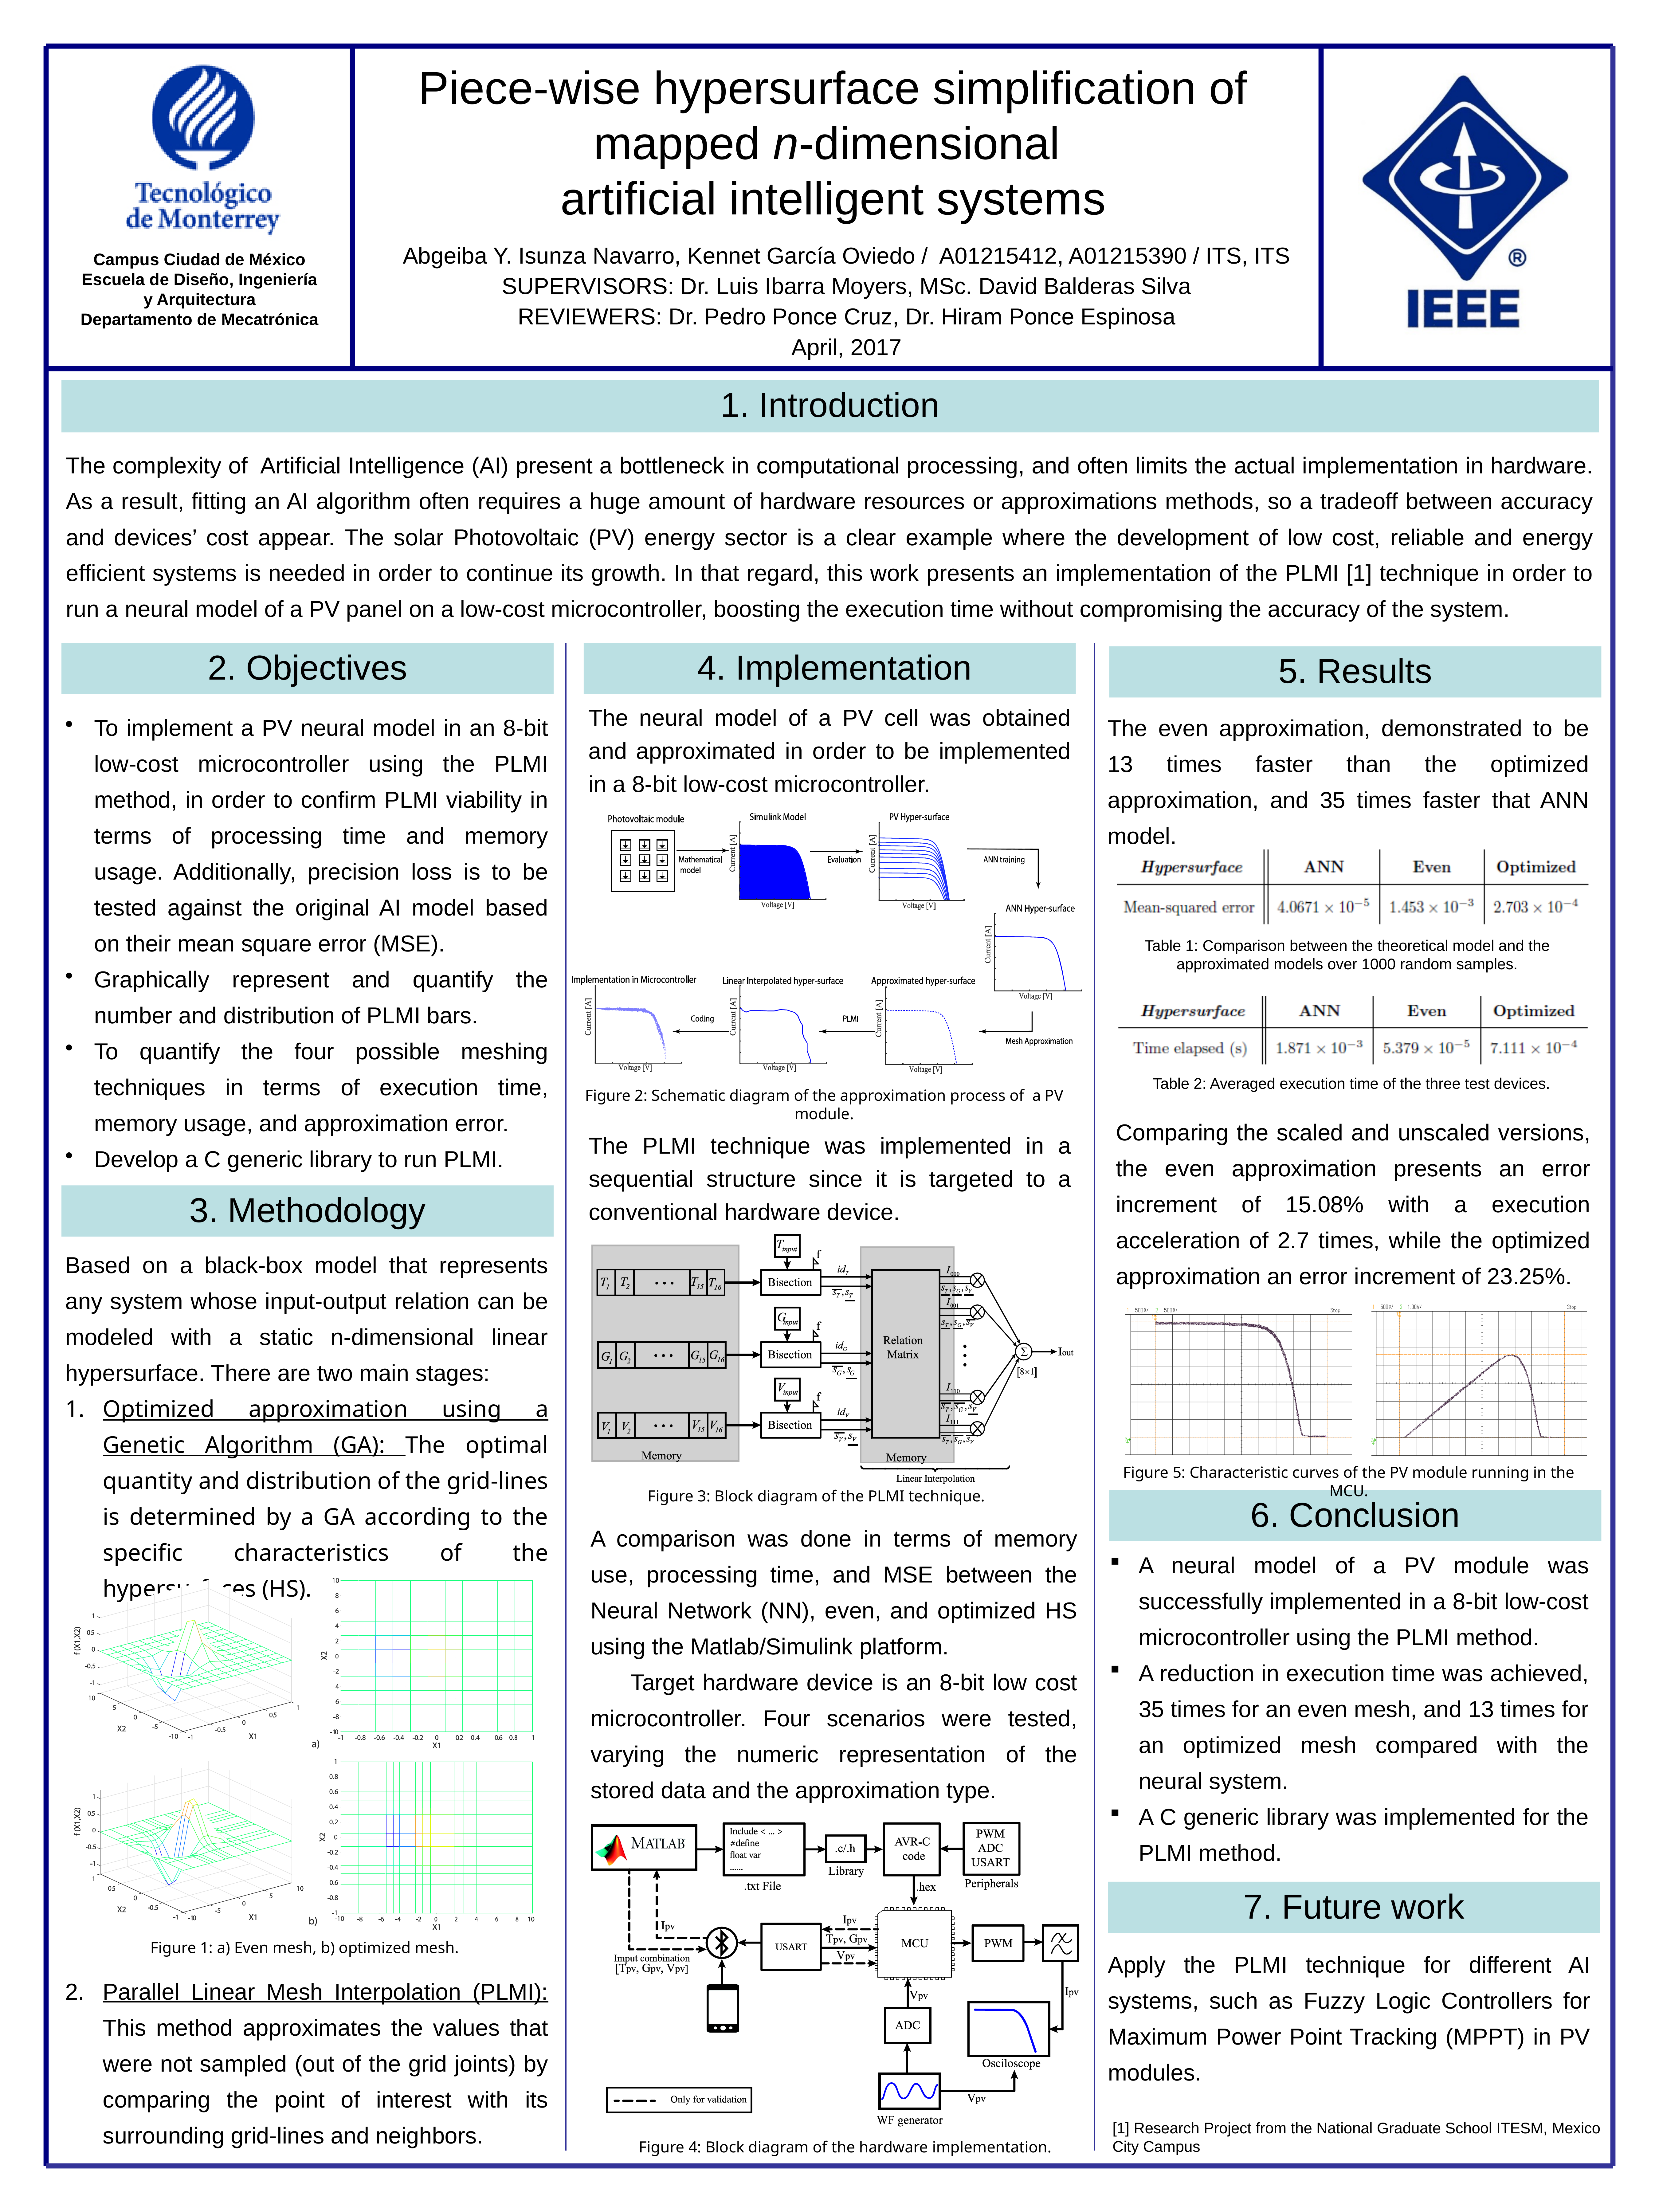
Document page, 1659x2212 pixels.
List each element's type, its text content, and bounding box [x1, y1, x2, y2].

text_box 2. Objectives [61, 642, 554, 694]
text_box Figure 5: Characteristic curves of the PV module running in the MCU. [1105, 1460, 1593, 1502]
picture [571, 811, 1091, 1075]
picture [73, 1576, 550, 1932]
text_box The PLMI technique was implemented in a sequential structure since it is targeted to a conventional hardware device. [584, 1123, 1076, 1227]
text_box Figure 1: a) Even mesh, b) optimized mesh. [73, 1935, 541, 1959]
picture [1125, 1307, 1352, 1456]
text_box 4. Implementation [583, 642, 1076, 694]
text_box 5. Results [1109, 646, 1602, 698]
text_box The complexity of Artificial Intelligence (AI) present a bottleneck in computational processing, and often limits the actual implementation in hardware. As a result, fitting an AI algorithm often requires a huge amount of hardware resources or approximations methods, so a tradeoff between accuracy and devices’ cost appear. The solar Photovoltaic (PV) energy sector is a clear example where the development of low cost, reliable and energy efficient systems is needed in order to continue its growth. In that regard, this work presents an implementation of the PLMI [1] technique in order to run a neural model of a PV panel on a low-cost microcontroller, boosting the execution time without compromising the accuracy of the system. [61, 440, 1599, 624]
picture [1113, 996, 1589, 1067]
text_box Piece-wise hypersurface simplification of mapped n-dimensional artificial intelligent systems [397, 56, 1269, 226]
picture [115, 57, 299, 244]
text_box 3. Methodology [61, 1185, 554, 1237]
text_box A neural model of a PV module was successfully implemented in a 8-bit low-cost microcontroller using the PLMI method. A reduction in execution time was achieved, 35 times for an even mesh, and 13 times for an optimized mesh compared with the neural system. A C generic library was implemented for the PLMI method. [1105, 1540, 1594, 1868]
text_box A comparison was done in terms of memory use, processing time, and MSE between the Neural Network (NN), even, and optimized HS using the Matlab/Simulink platform. Target hardware device is an 8-bit low cost microcontroller. Four scenarios were tested, varying the numeric representation of the stored data and the approximation type. [586, 1513, 1082, 1841]
picture [1117, 849, 1591, 929]
text_box [1] Research Project from the National Graduate School ITESM, Mexico City Campus [1108, 2116, 1609, 2158]
text_box Table 1: Comparison between the theoretical model and the approximated models over 1000 random samples. [1132, 933, 1563, 975]
picture [591, 1233, 1075, 1485]
text_box Apply the PLMI technique for different AI systems, such as Fuzzy Logic Controllers for Maximum Power Point Tracking (MPPT) in PV modules. [1103, 1939, 1595, 2088]
picture [591, 1822, 1079, 2128]
text_box Parallel Linear Mesh Interpolation (PLMI): This method approximates the values that were not sampled (out of the grid joints) by comparing the point of interest with its surrounding grid-lines and neighbors. [61, 1966, 553, 2151]
picture [1371, 1303, 1587, 1457]
text_box Figure 3: Block diagram of the PLMI technique. [585, 1484, 1052, 1507]
text_box The neural model of a PV cell was obtained and approximated in order to be implemented in a 8-bit low-cost microcontroller. [584, 695, 1076, 799]
picture [1358, 73, 1572, 339]
text_box Figure 2: Schematic diagram of the approximation process of a PV module. [572, 1083, 1077, 1125]
text_box The even approximation, demonstrated to be 13 times faster than the optimized approximation, and 35 times faster that ANN model. [1103, 703, 1594, 851]
text_box 7. Future work [1108, 1881, 1601, 1933]
text_box To implement a PV neural model in an 8-bit low-cost microcontroller using the PLMI method, in order to confirm PLMI viability in terms of processing time and memory usage. Additionally, precision loss is to be tested against the original AI model based on their mean square error (MSE). Graphically represent and quantify the number and distribution of PLMI bars. To quantify the four possible meshing techniques in terms of execution time, memory usage, and approximation error. Develop a C generic library to run PLMI. [61, 702, 553, 1174]
text_box Table 2: Averaged execution time of the three test devices. [1136, 1071, 1567, 1094]
text_box 1. Introduction [61, 380, 1599, 433]
text_box 6. Conclusion [1109, 1489, 1602, 1542]
text_box Comparing the scaled and unscaled versions, the even approximation presents an error increment of 15.08% with a execution acceleration of 2.7 times, while the optimized approximation an error increment of 23.25%. [1111, 1107, 1595, 1292]
text_box Figure 4: Block diagram of the hardware implementation. [611, 2135, 1079, 2158]
text_box Abgeiba Y. Isunza Navarro, Kennet García Oviedo / A01215412, A01215390 / ITS, ITS SUPERVISORS: Dr. Luis Ibarra Moyers, MSc. David Balderas Silva REVIEWERS: Dr. Pedro Ponce Cruz, Dr. Hiram Ponce Espinosa April, 2017 [388, 236, 1306, 362]
text_box Based on a black-box model that represents any system whose input-output relation can be modeled with a static n-dimensional linear hypersurface. There are two main stages: Optimized approximation using a Genetic Algorithm (GA): The optimal quantity and distribution of the grid-lines is determined by a GA according to the specific characteristics of the hypersurfaces (HS). [61, 1240, 553, 1604]
